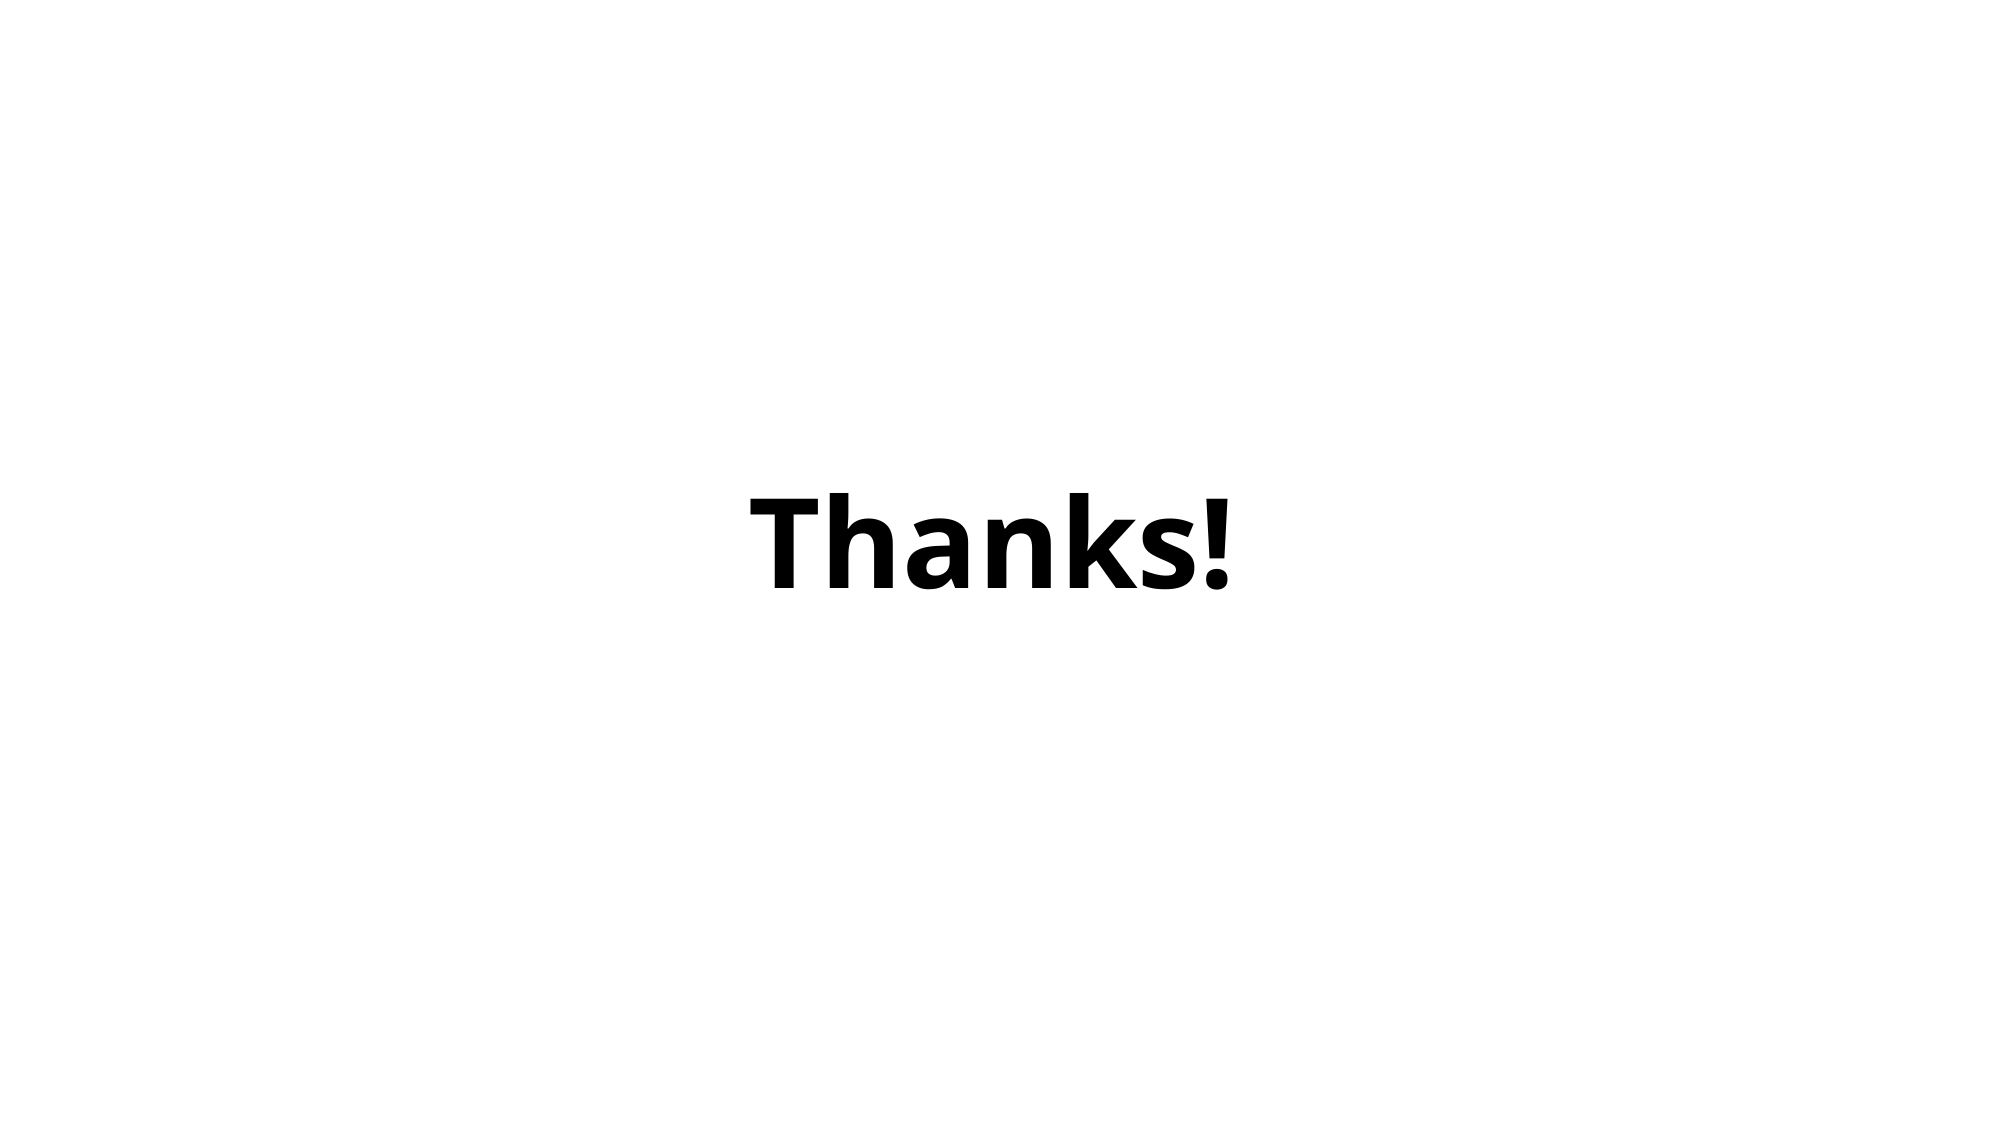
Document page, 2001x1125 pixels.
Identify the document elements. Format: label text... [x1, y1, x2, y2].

list Thanks! [129, 473, 1855, 603]
